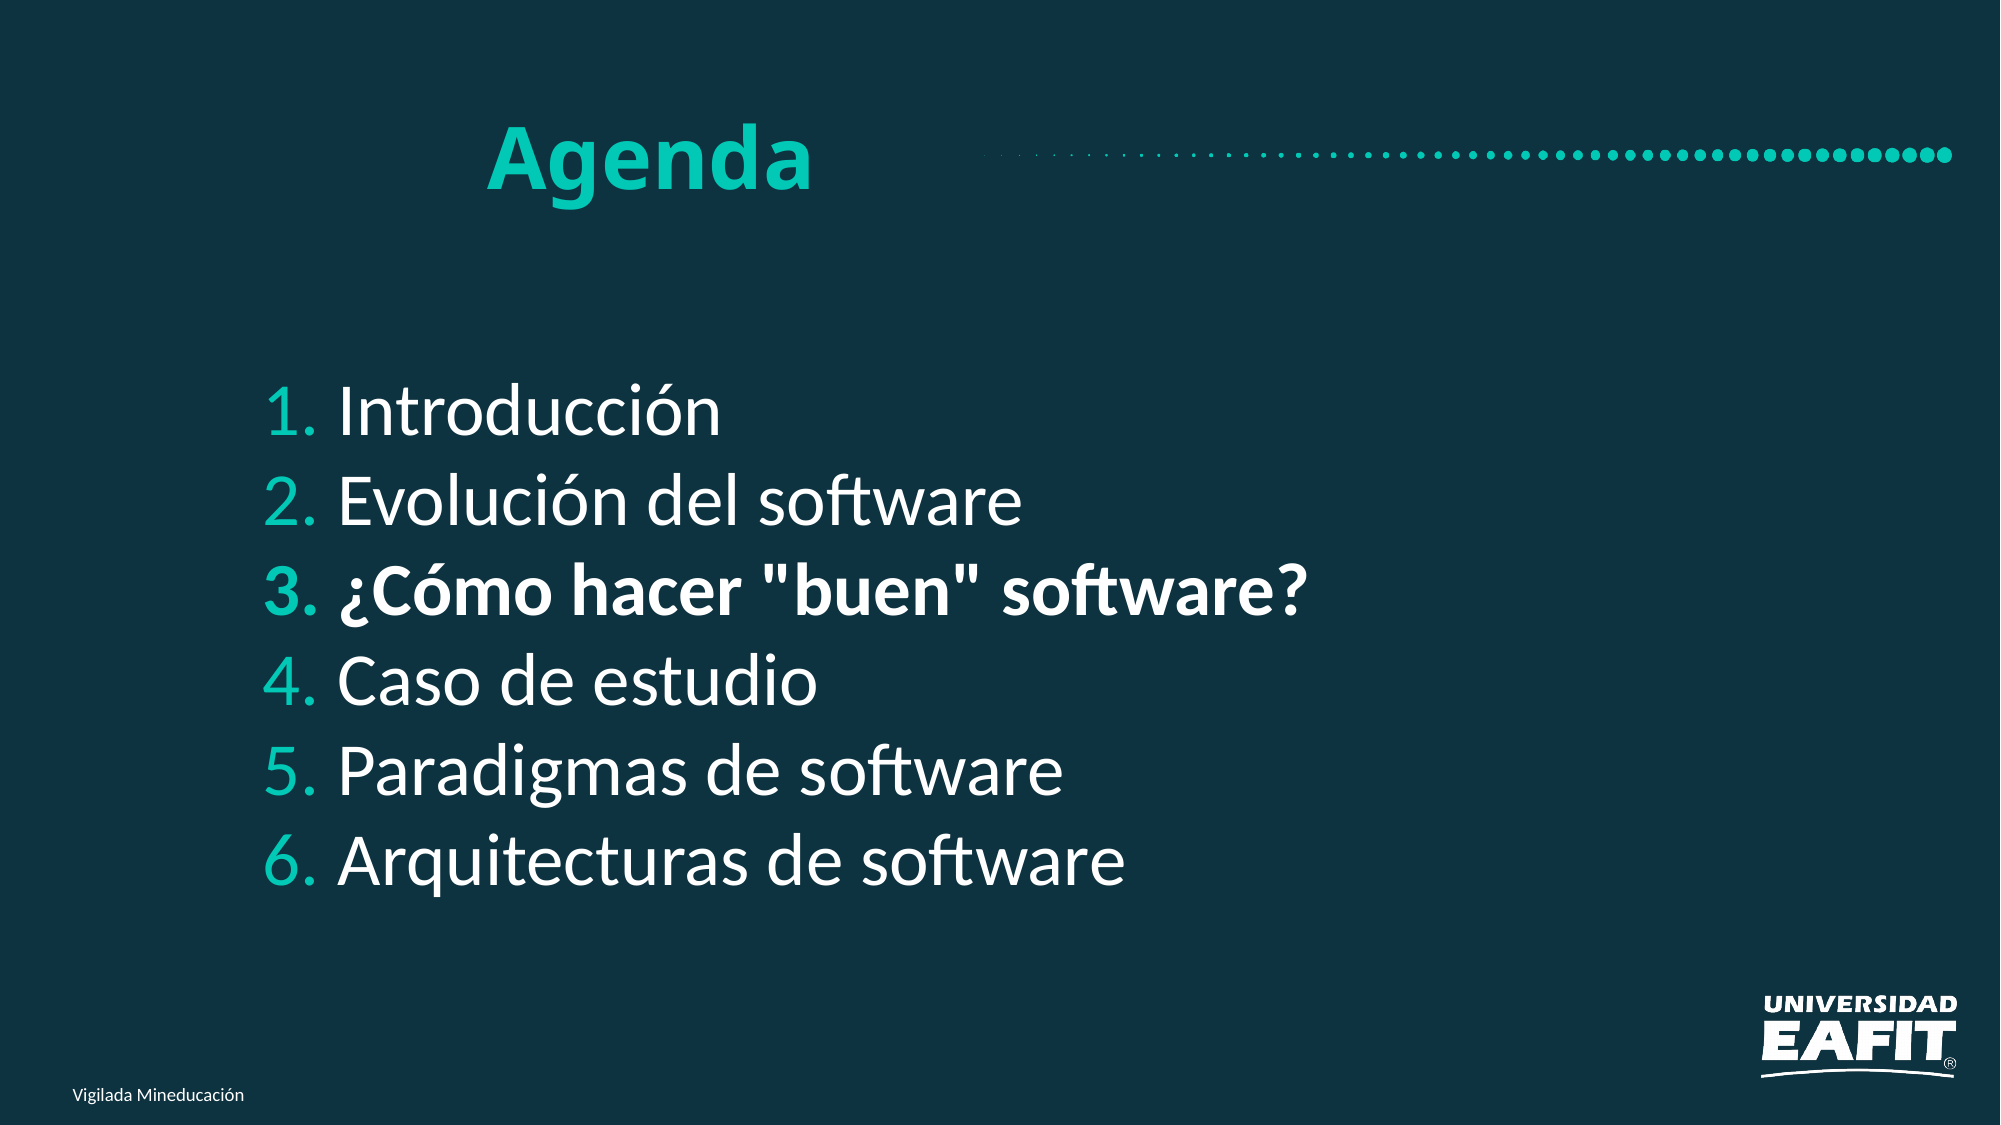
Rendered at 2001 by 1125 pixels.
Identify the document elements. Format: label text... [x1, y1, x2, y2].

picture [1056, 147, 1952, 163]
list Introducción Evolución del software ¿Cómo hacer "buen" software? Caso de estudio Paradigmas de software Arquitecturas de software [247, 266, 1892, 995]
picture [1761, 995, 1957, 1078]
title Agenda [247, 95, 1056, 215]
